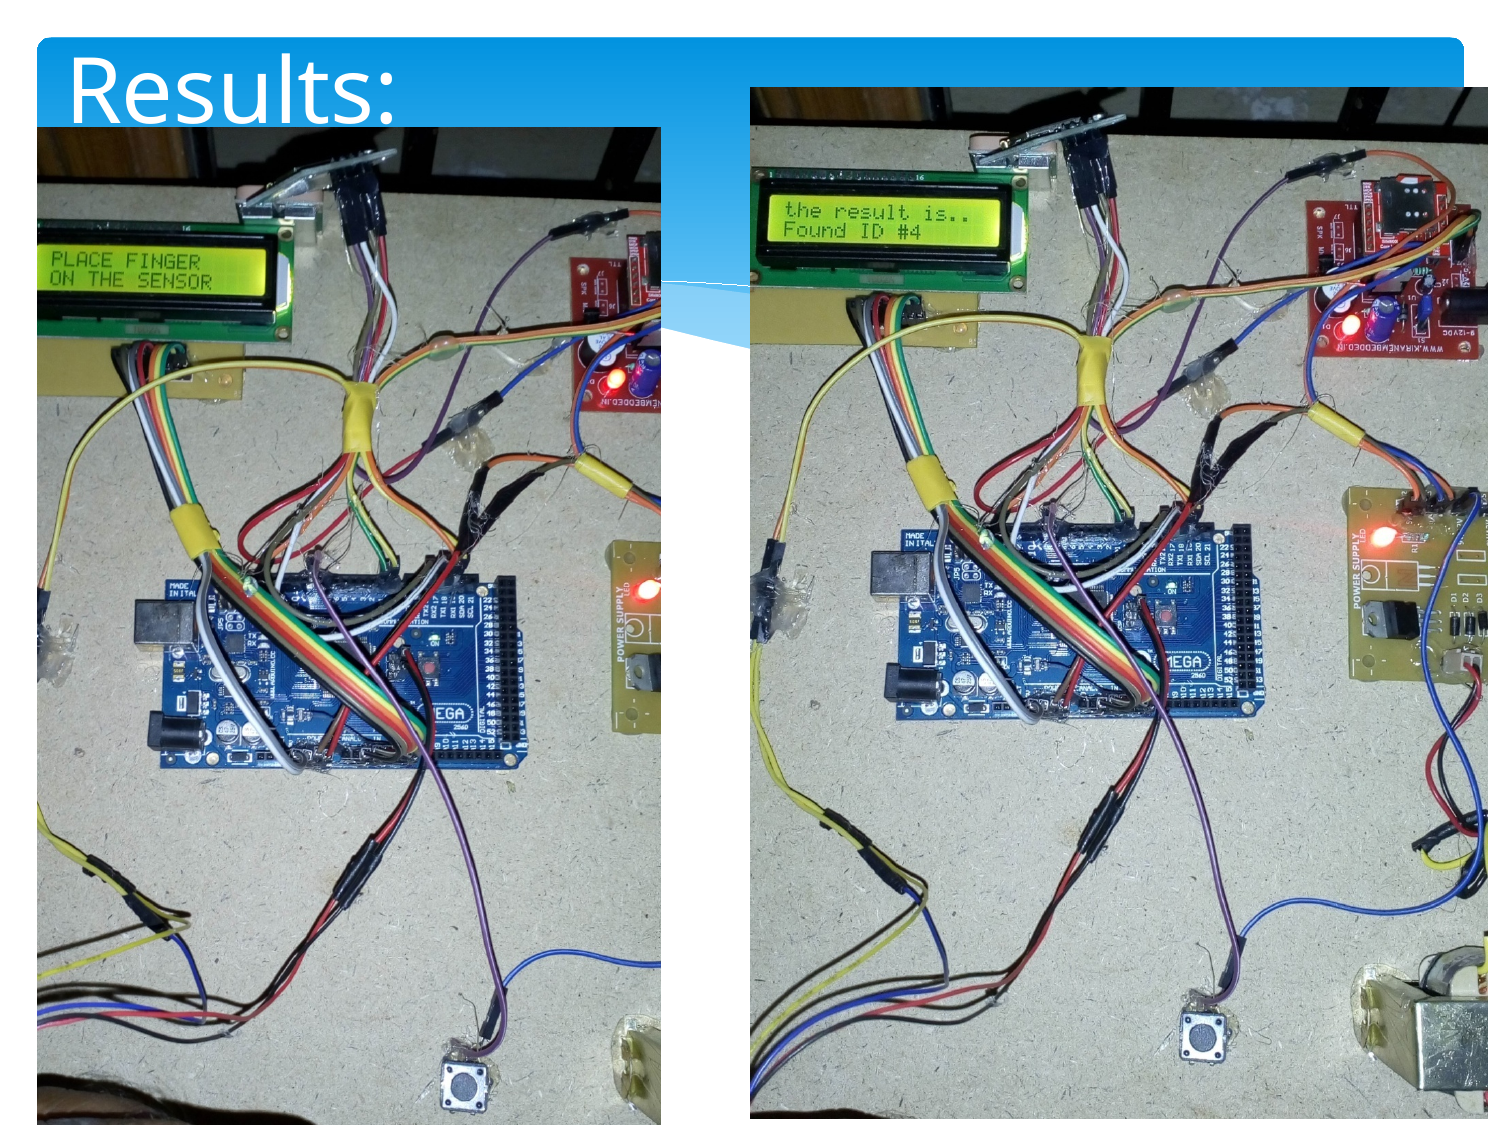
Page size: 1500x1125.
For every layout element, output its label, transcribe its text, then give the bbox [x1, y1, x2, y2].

picture [37, 126, 661, 1125]
title Results: [49, 24, 1401, 149]
picture [749, 87, 1488, 1119]
